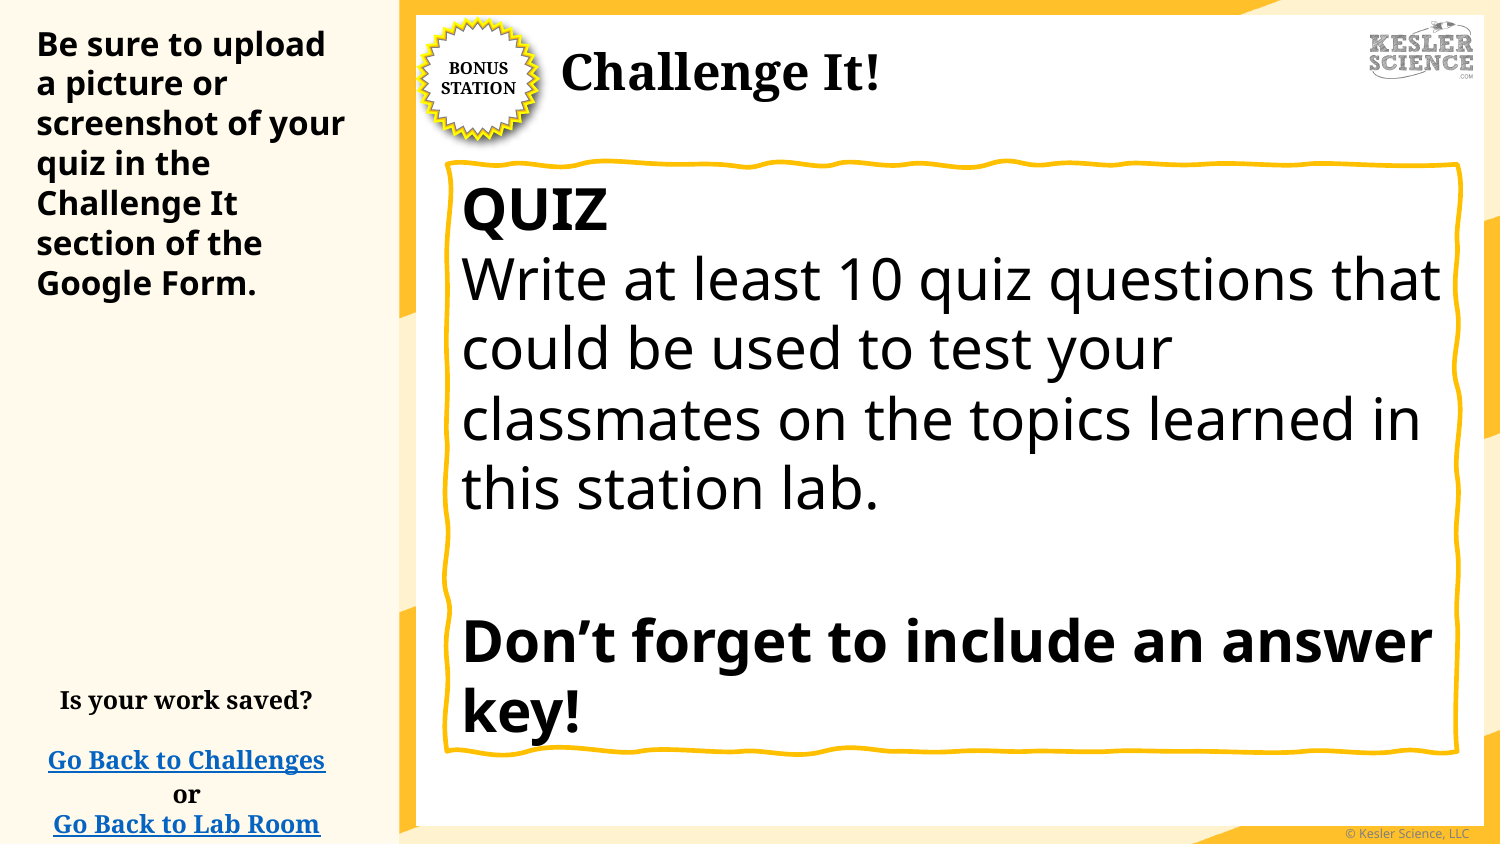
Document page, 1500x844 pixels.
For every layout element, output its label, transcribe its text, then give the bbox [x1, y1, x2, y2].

picture [400, 0, 1500, 844]
text_box Is your work saved? Go Back to Challenges or Go Back to Lab Room [25, 677, 349, 844]
